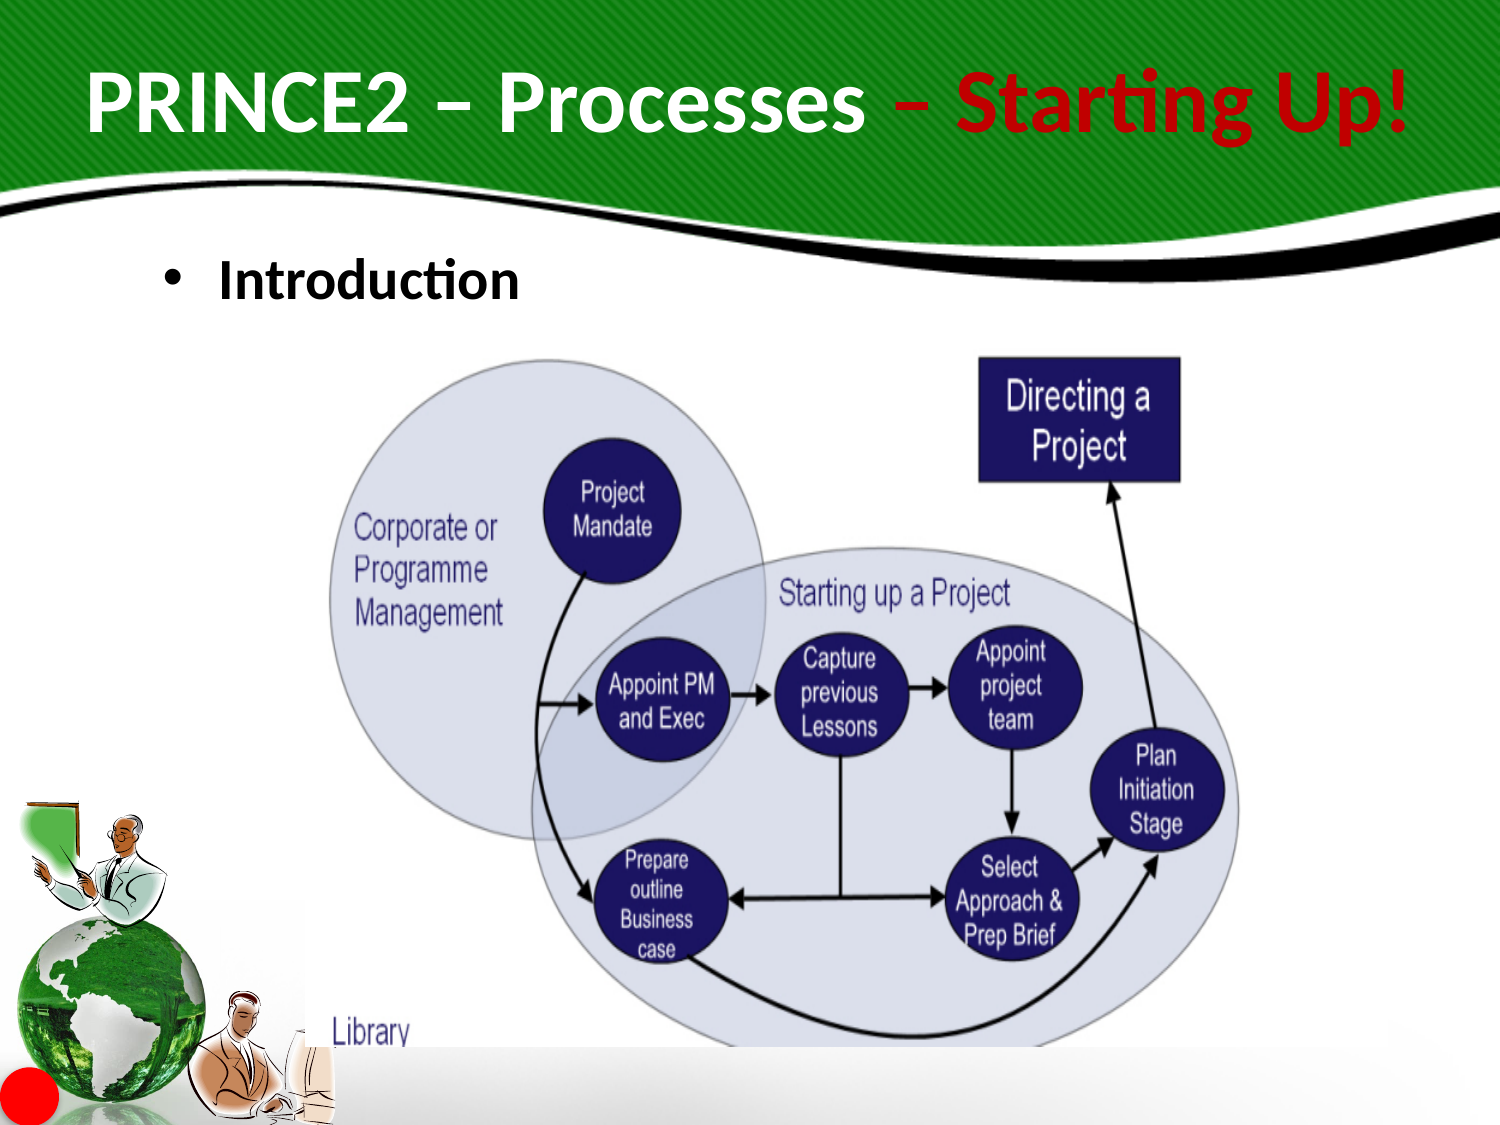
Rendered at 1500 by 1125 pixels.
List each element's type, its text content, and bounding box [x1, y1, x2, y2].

picture [259, 1100, 268, 1110]
list Introduction [147, 72, 1479, 726]
title PRINCE2 – Processes – Starting Up! [37, 8, 1463, 183]
picture [201, 1034, 220, 1046]
picture [275, 1095, 290, 1104]
picture [272, 1118, 308, 1125]
picture [235, 998, 243, 1003]
picture [0, 0, 1500, 1125]
picture [0, 1105, 17, 1125]
picture [268, 1115, 294, 1119]
picture [259, 1048, 266, 1055]
